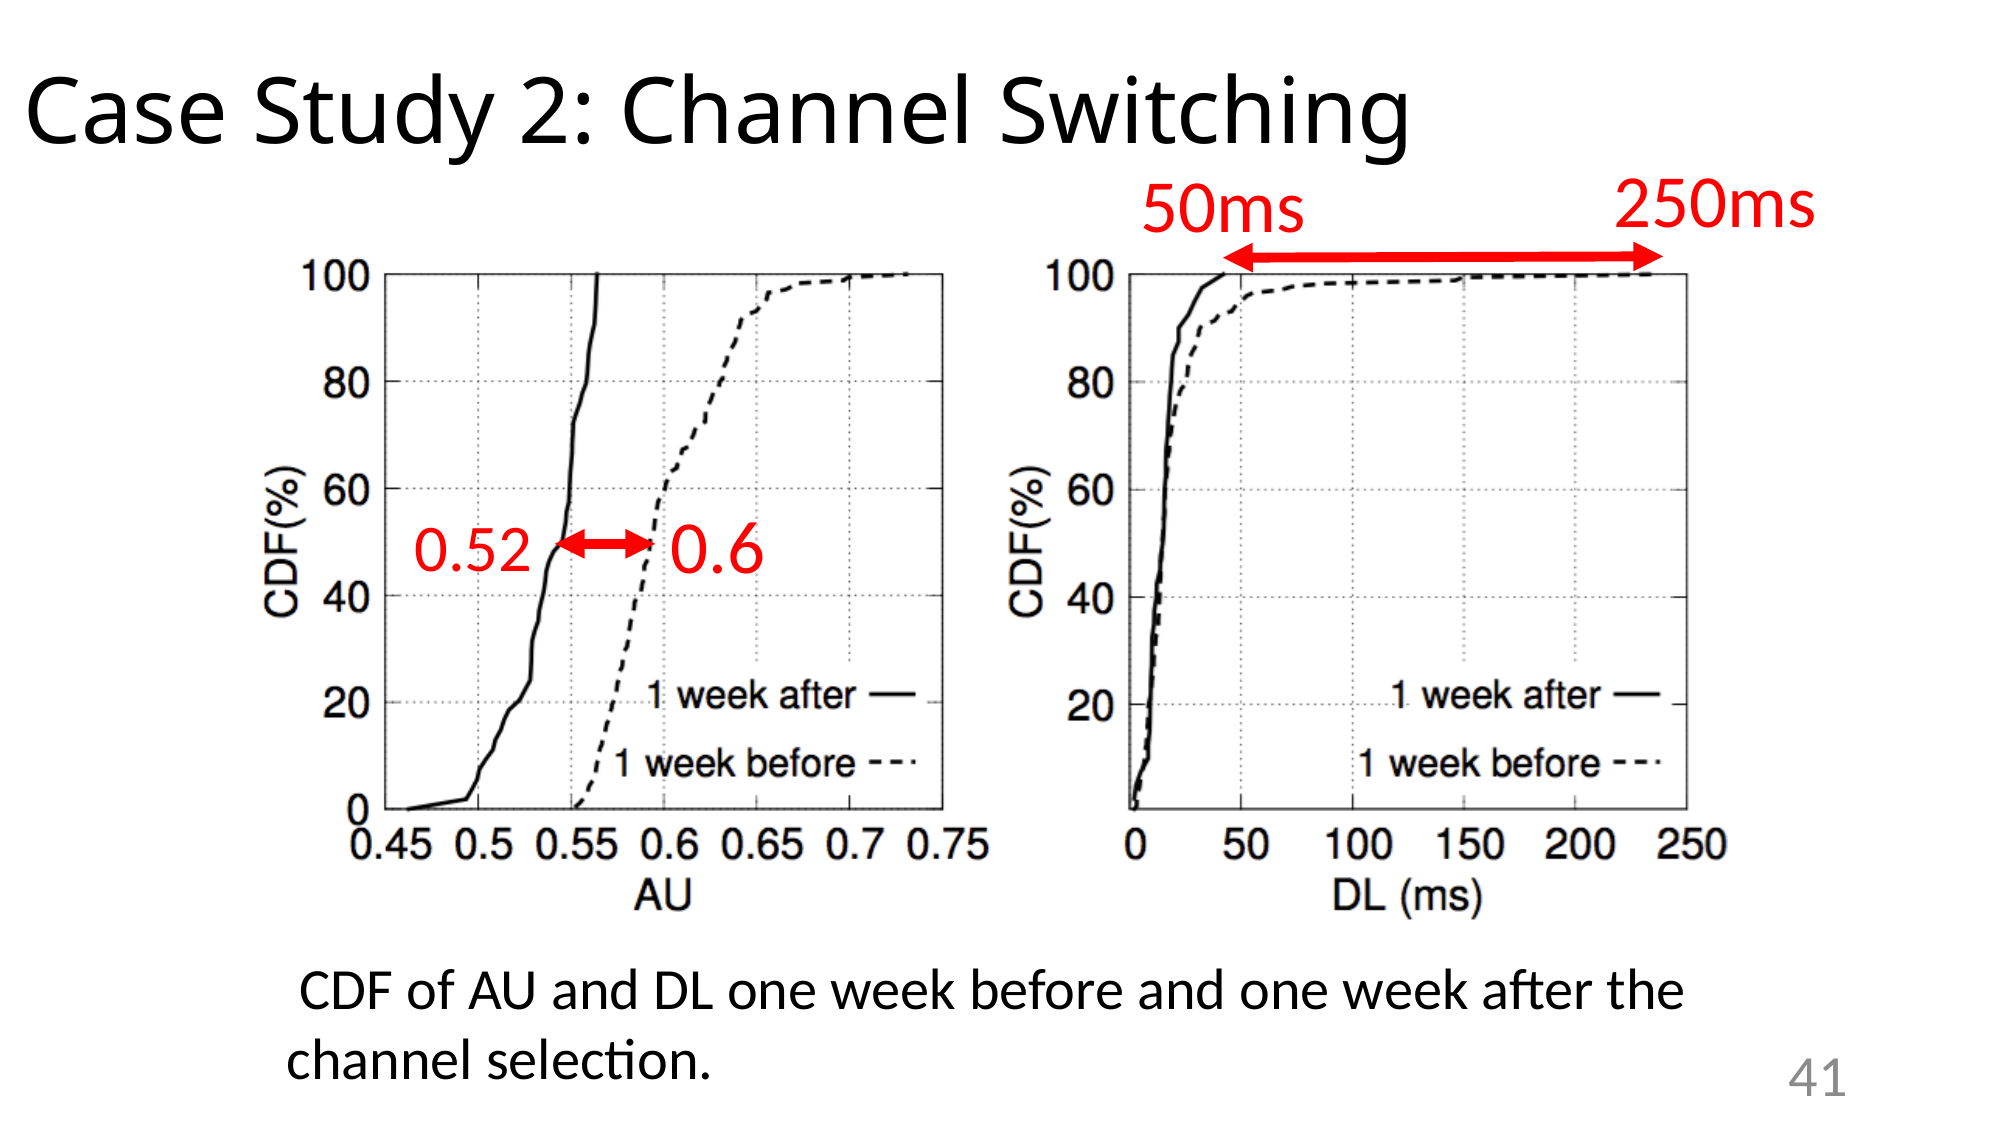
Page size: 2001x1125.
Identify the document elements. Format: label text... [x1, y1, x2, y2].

text_box CDF of AU and DL one week before and one week after the channel selection. [271, 943, 1734, 1099]
picture [240, 244, 1728, 943]
text_box 250ms [1599, 145, 1833, 250]
text_box 50ms [1125, 150, 1321, 244]
slide_number 41 [1412, 1042, 1863, 1103]
text_box Case Study 2: Channel Switching [8, 4, 1734, 223]
